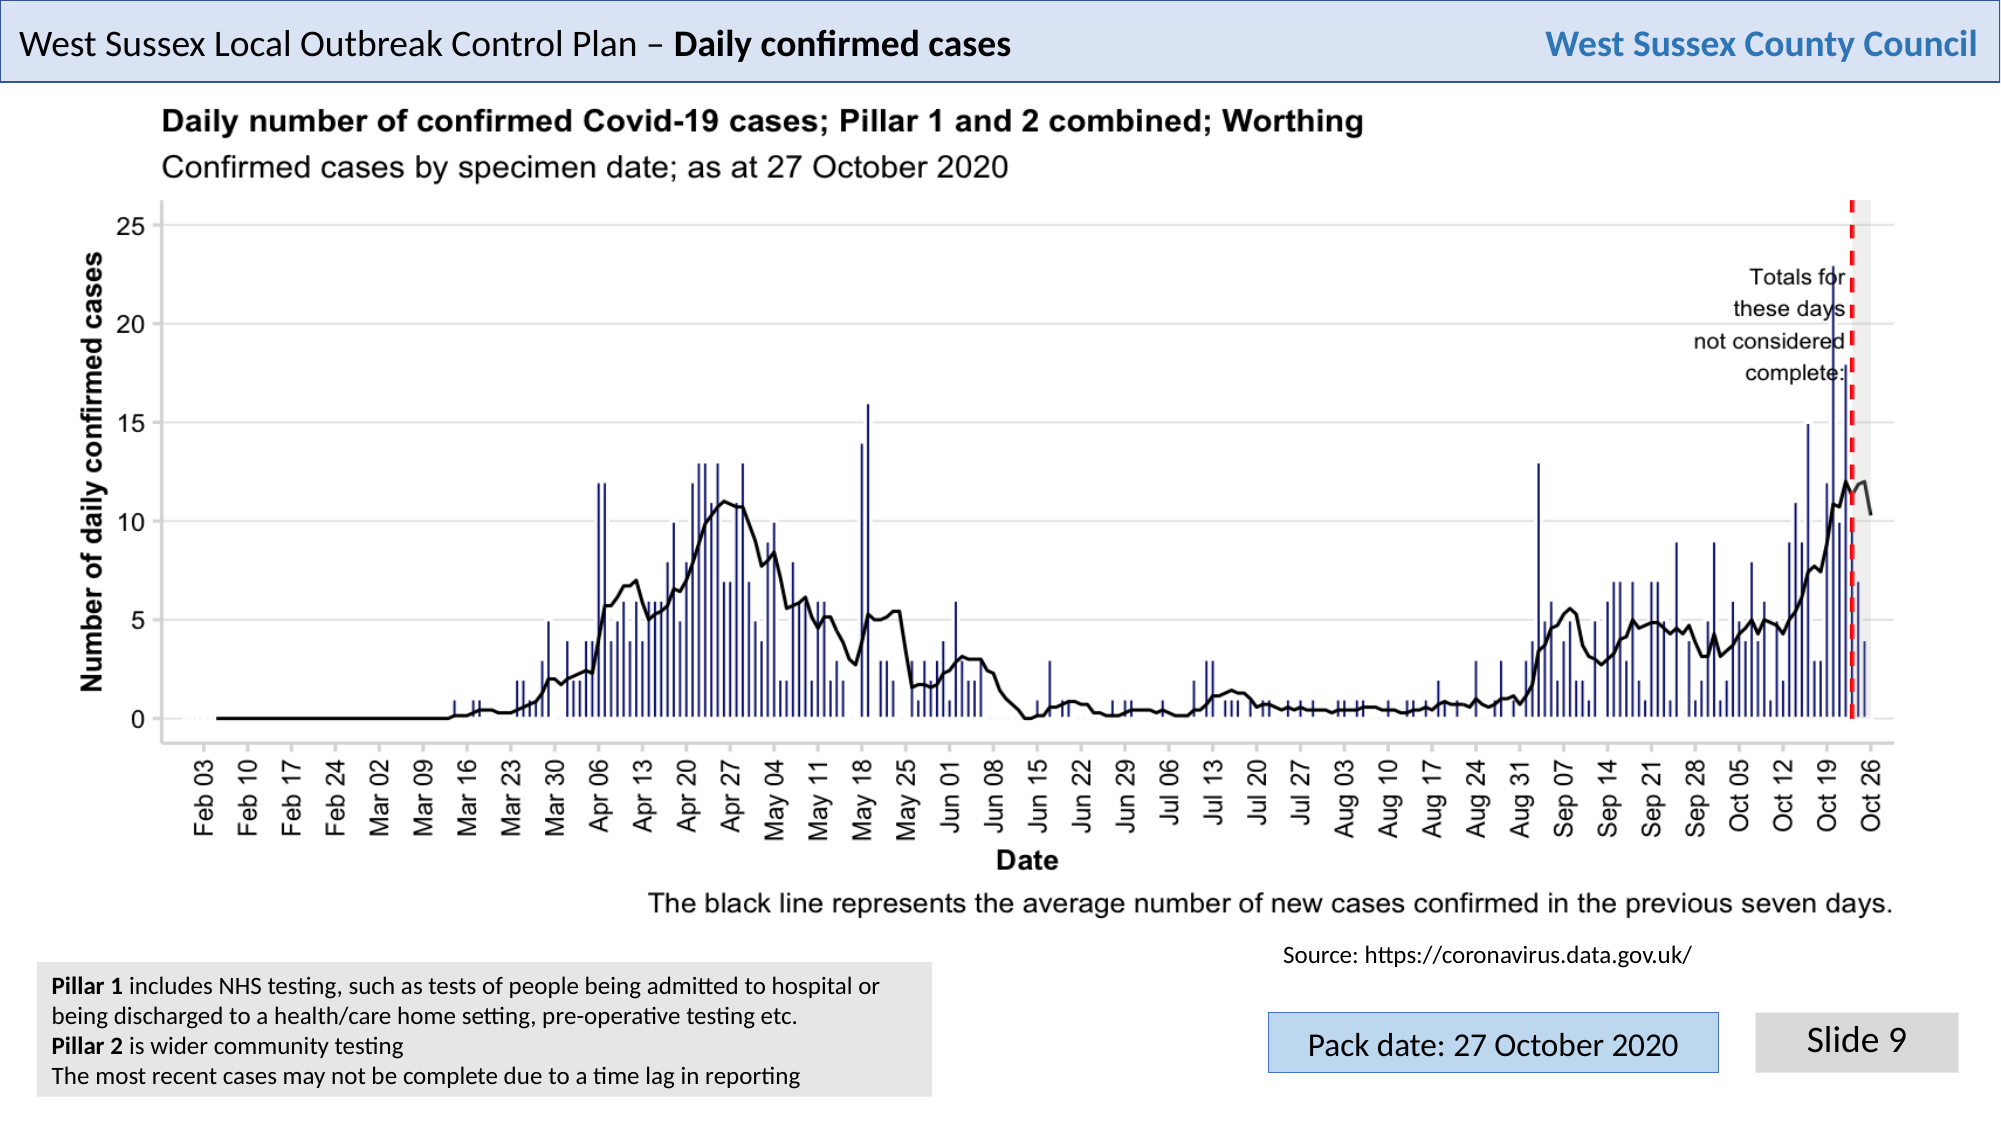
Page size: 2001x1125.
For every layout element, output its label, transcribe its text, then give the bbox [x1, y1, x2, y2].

picture [63, 91, 1912, 935]
list Slide 9 [1755, 1012, 1959, 1073]
list Source: https://coronavirus.data.gov.uk/ [1268, 935, 1912, 995]
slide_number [1268, 1012, 1719, 1073]
